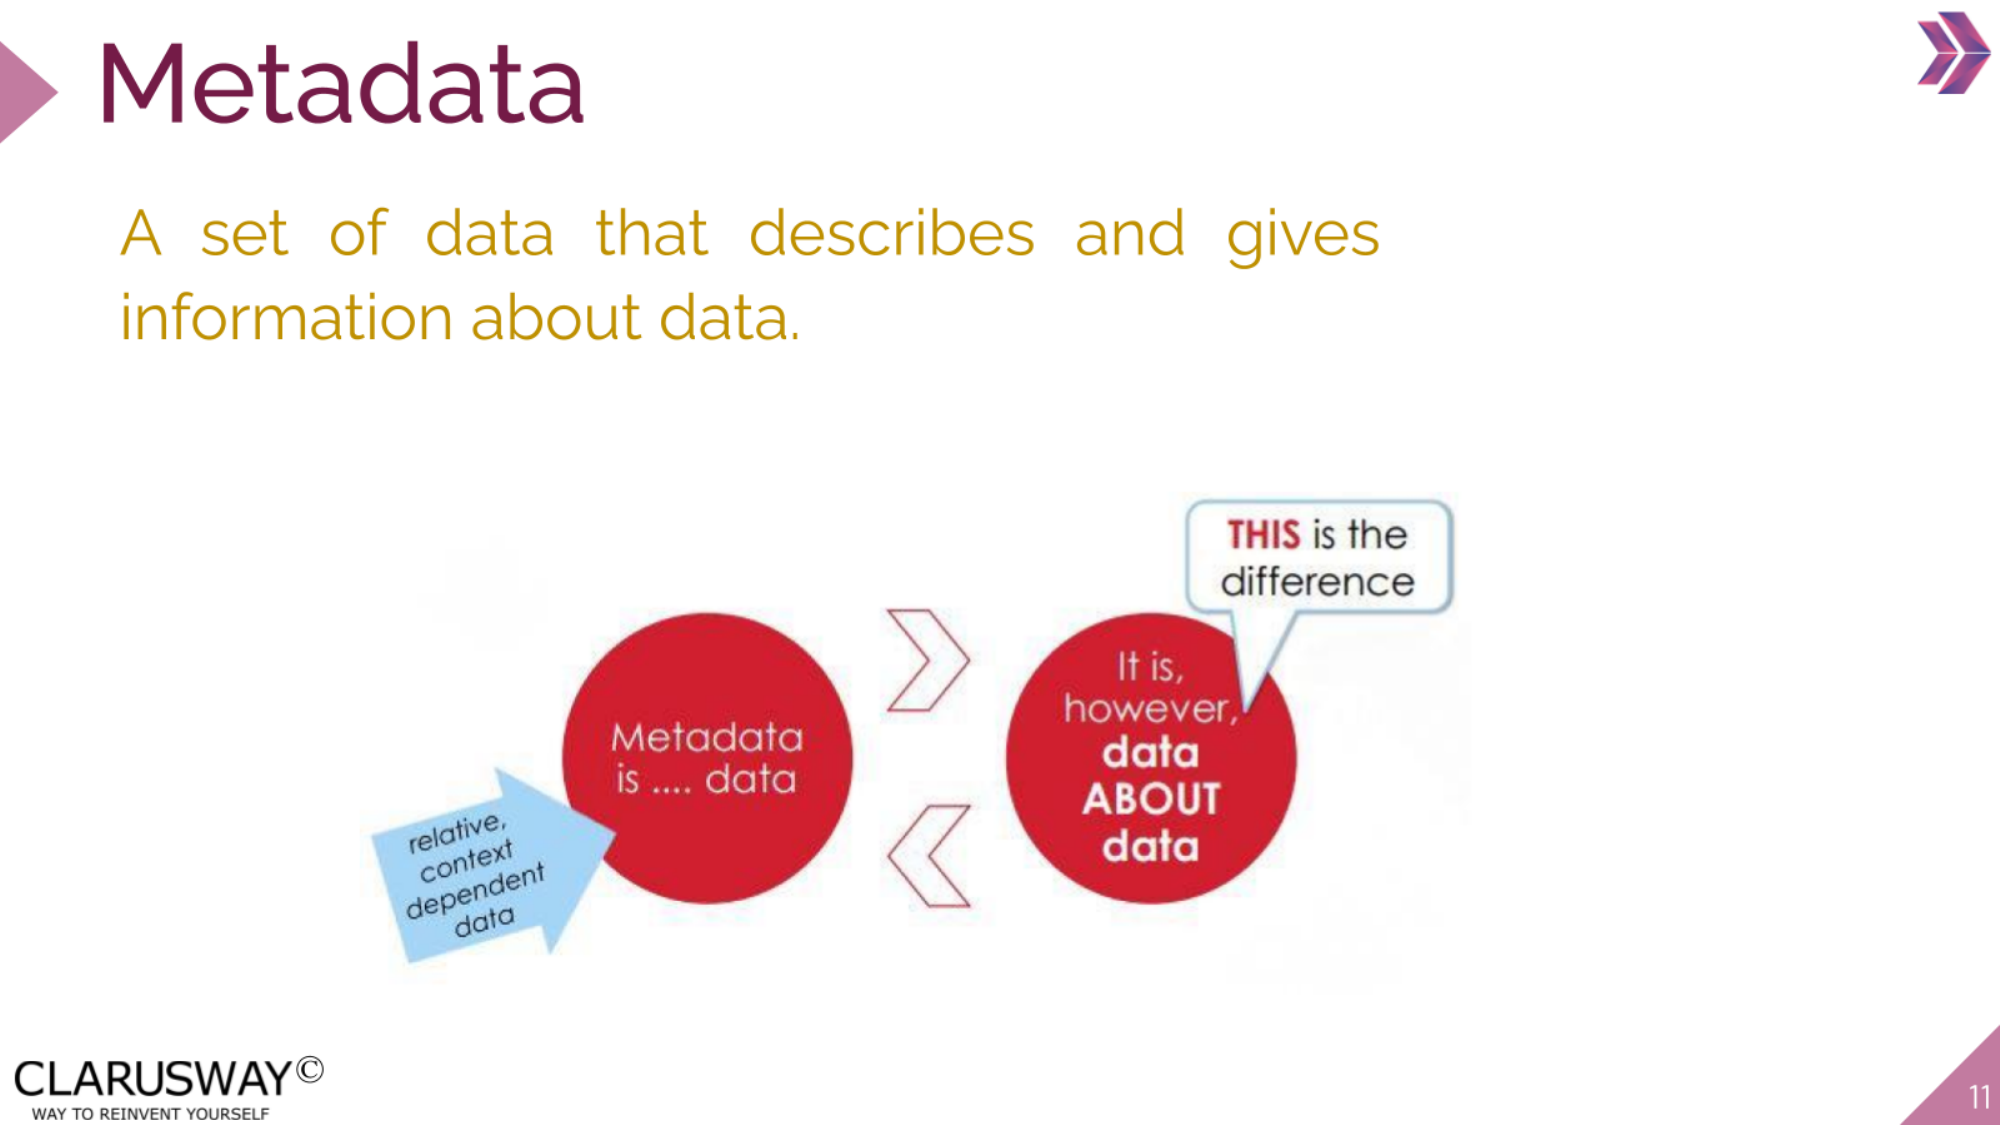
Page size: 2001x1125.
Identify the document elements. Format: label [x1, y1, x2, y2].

list [0, 0, 2000, 1125]
